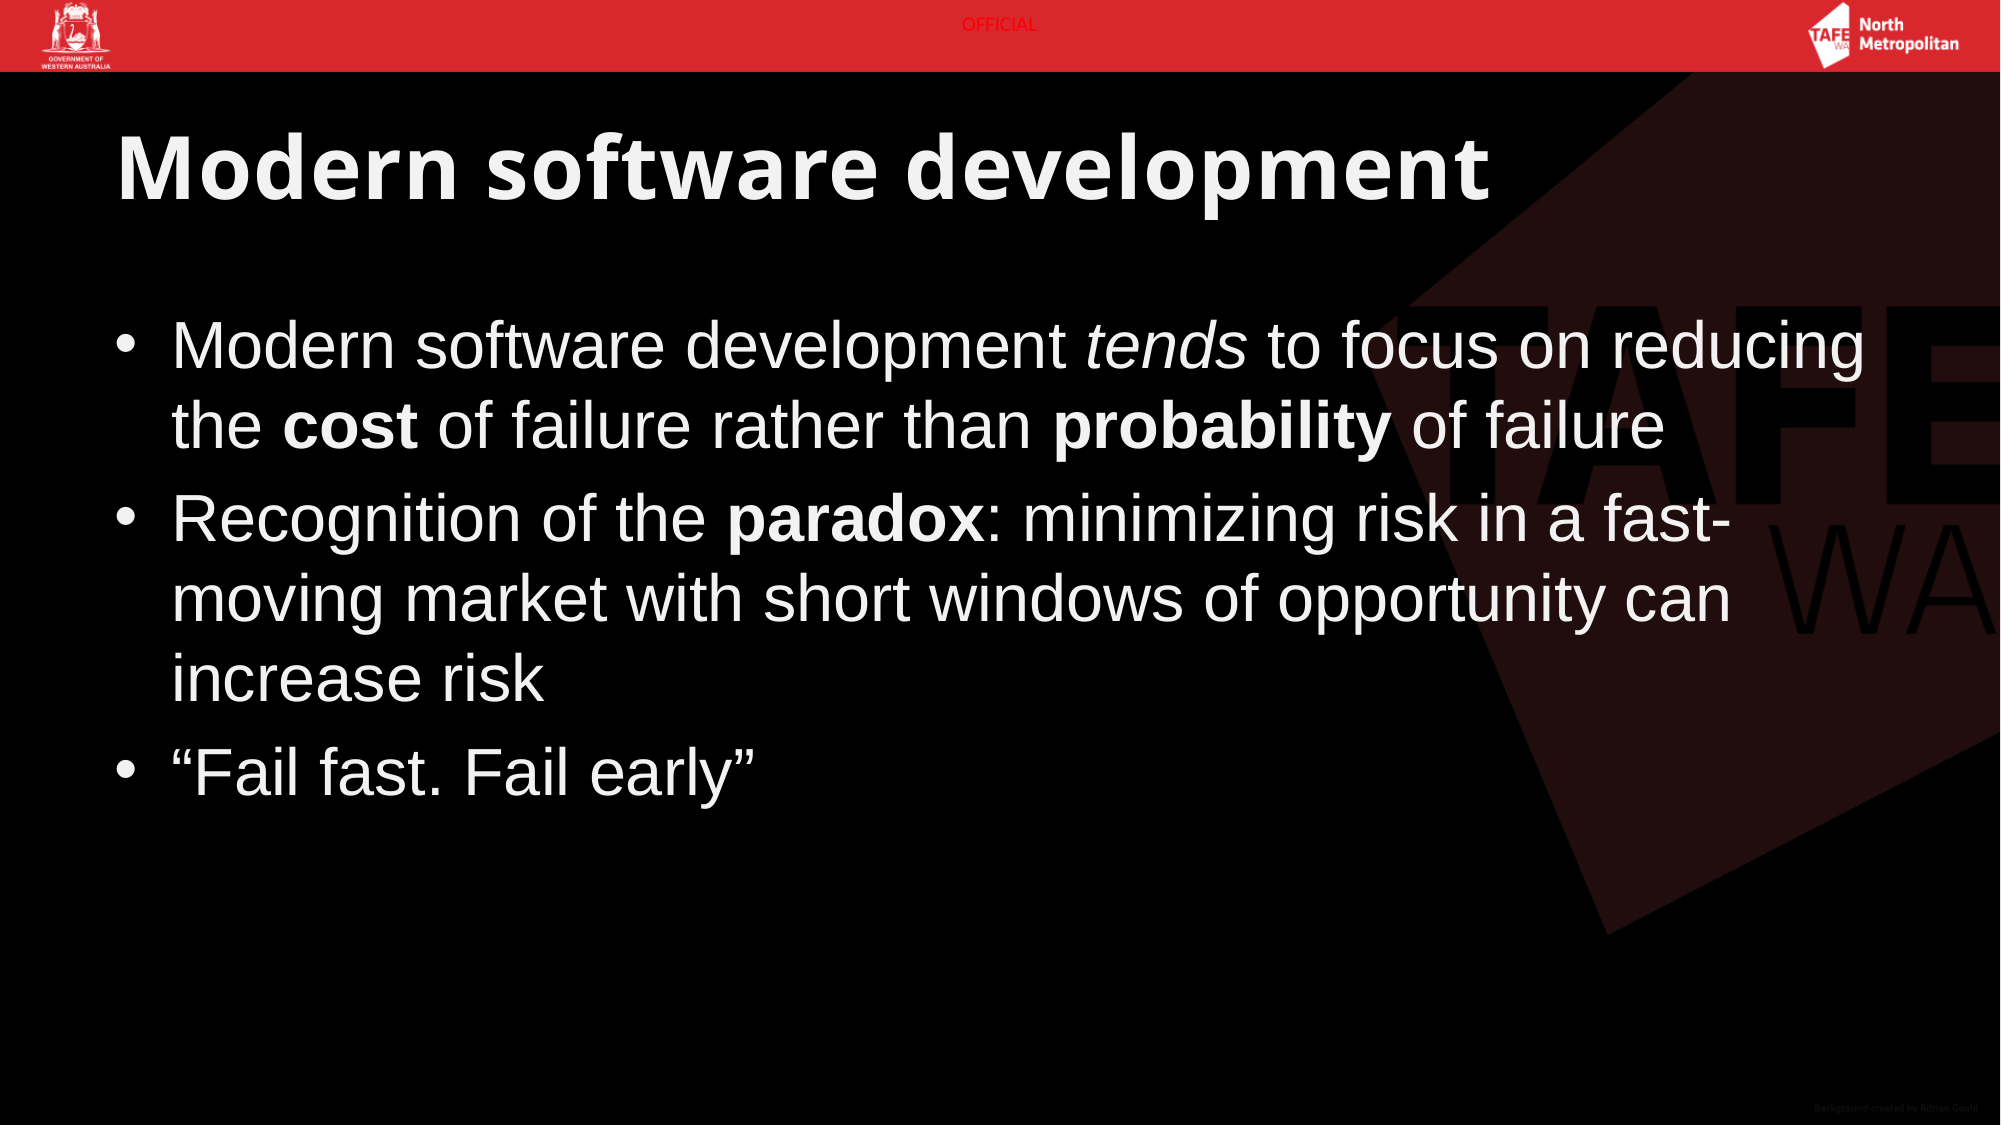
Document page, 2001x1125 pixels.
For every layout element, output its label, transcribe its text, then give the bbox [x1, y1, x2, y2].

title Modern software development [99, 82, 1900, 247]
list Modern software development tends to focus on reducing the cost of failure rather than probability of failure Recognition of the paradox: minimizing risk in a fast-moving market with short windows of opportunity can increase risk “Fail fast. Fail early” [99, 294, 1900, 1043]
picture [0, 0, 2001, 1125]
